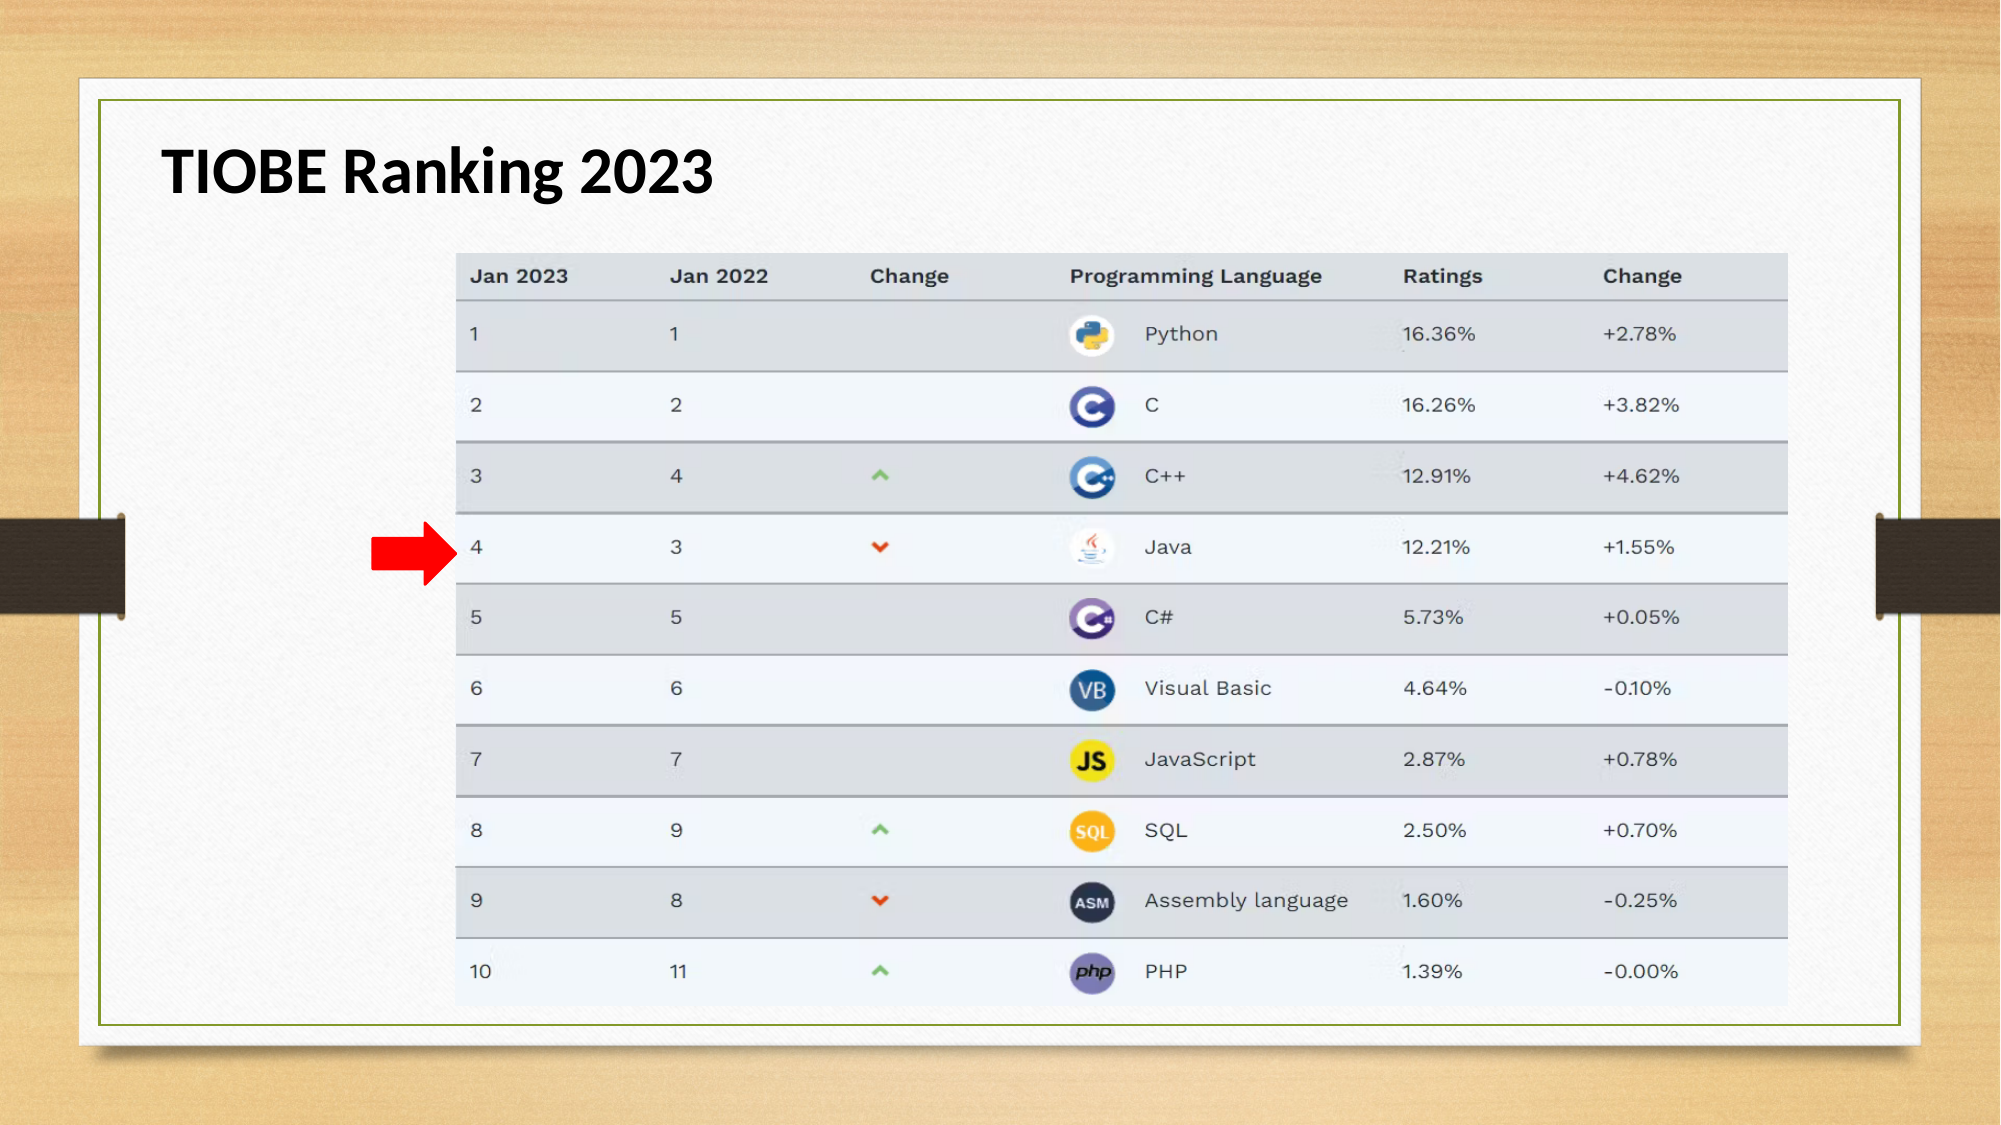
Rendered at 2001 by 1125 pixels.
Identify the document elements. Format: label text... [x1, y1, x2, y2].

picture [0, 0, 2001, 1125]
text_box [371, 521, 455, 586]
text_box TIOBE Ranking 2023 [147, 119, 1151, 215]
